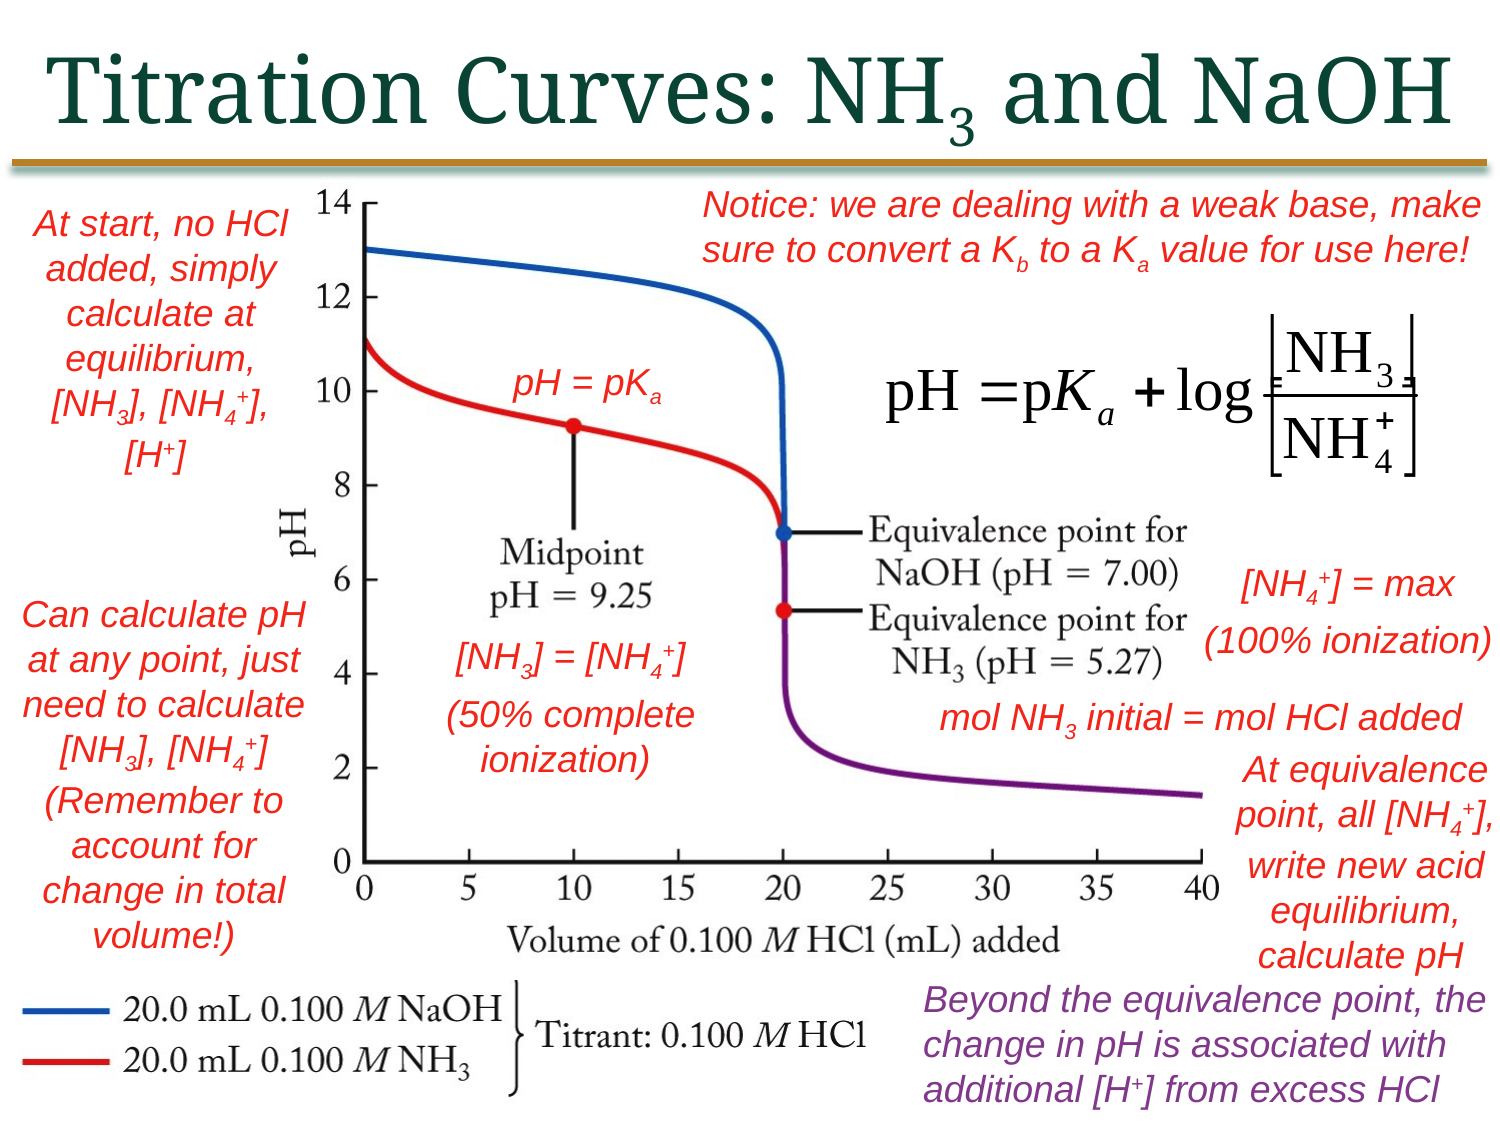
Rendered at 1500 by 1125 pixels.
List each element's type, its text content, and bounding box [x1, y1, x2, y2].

text_box mol NH3 initial = mol HCl added [1238, 685, 1500, 737]
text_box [875, 313, 1430, 487]
text_box Titration Curves: NH3 and NaOH [0, 24, 1500, 175]
text_box Can calculate pH at any point, just need to calculate [NH3], [NH4+] (Remember to account for change in total volume!) [0, 582, 337, 1015]
text_box At start, no HCl added, simply calculate at equilibrium, [NH3], [NH4+], [H+] [15, 191, 261, 483]
picture [266, 174, 1234, 963]
text_box [NH4+] = max (100% ionization) [1238, 551, 1500, 669]
text_box Notice: we are dealing with a weak base, make sure to convert a Kb to a Ka value for use here! [1231, 172, 1500, 284]
picture [14, 979, 878, 1118]
text_box At equivalence point, all [NH4+], write new acid equilibrium, calculate pH [1187, 737, 1500, 984]
text_box Beyond the equivalence point, the change in pH is associated with additional [H+] from excess HCl [908, 972, 1500, 1118]
